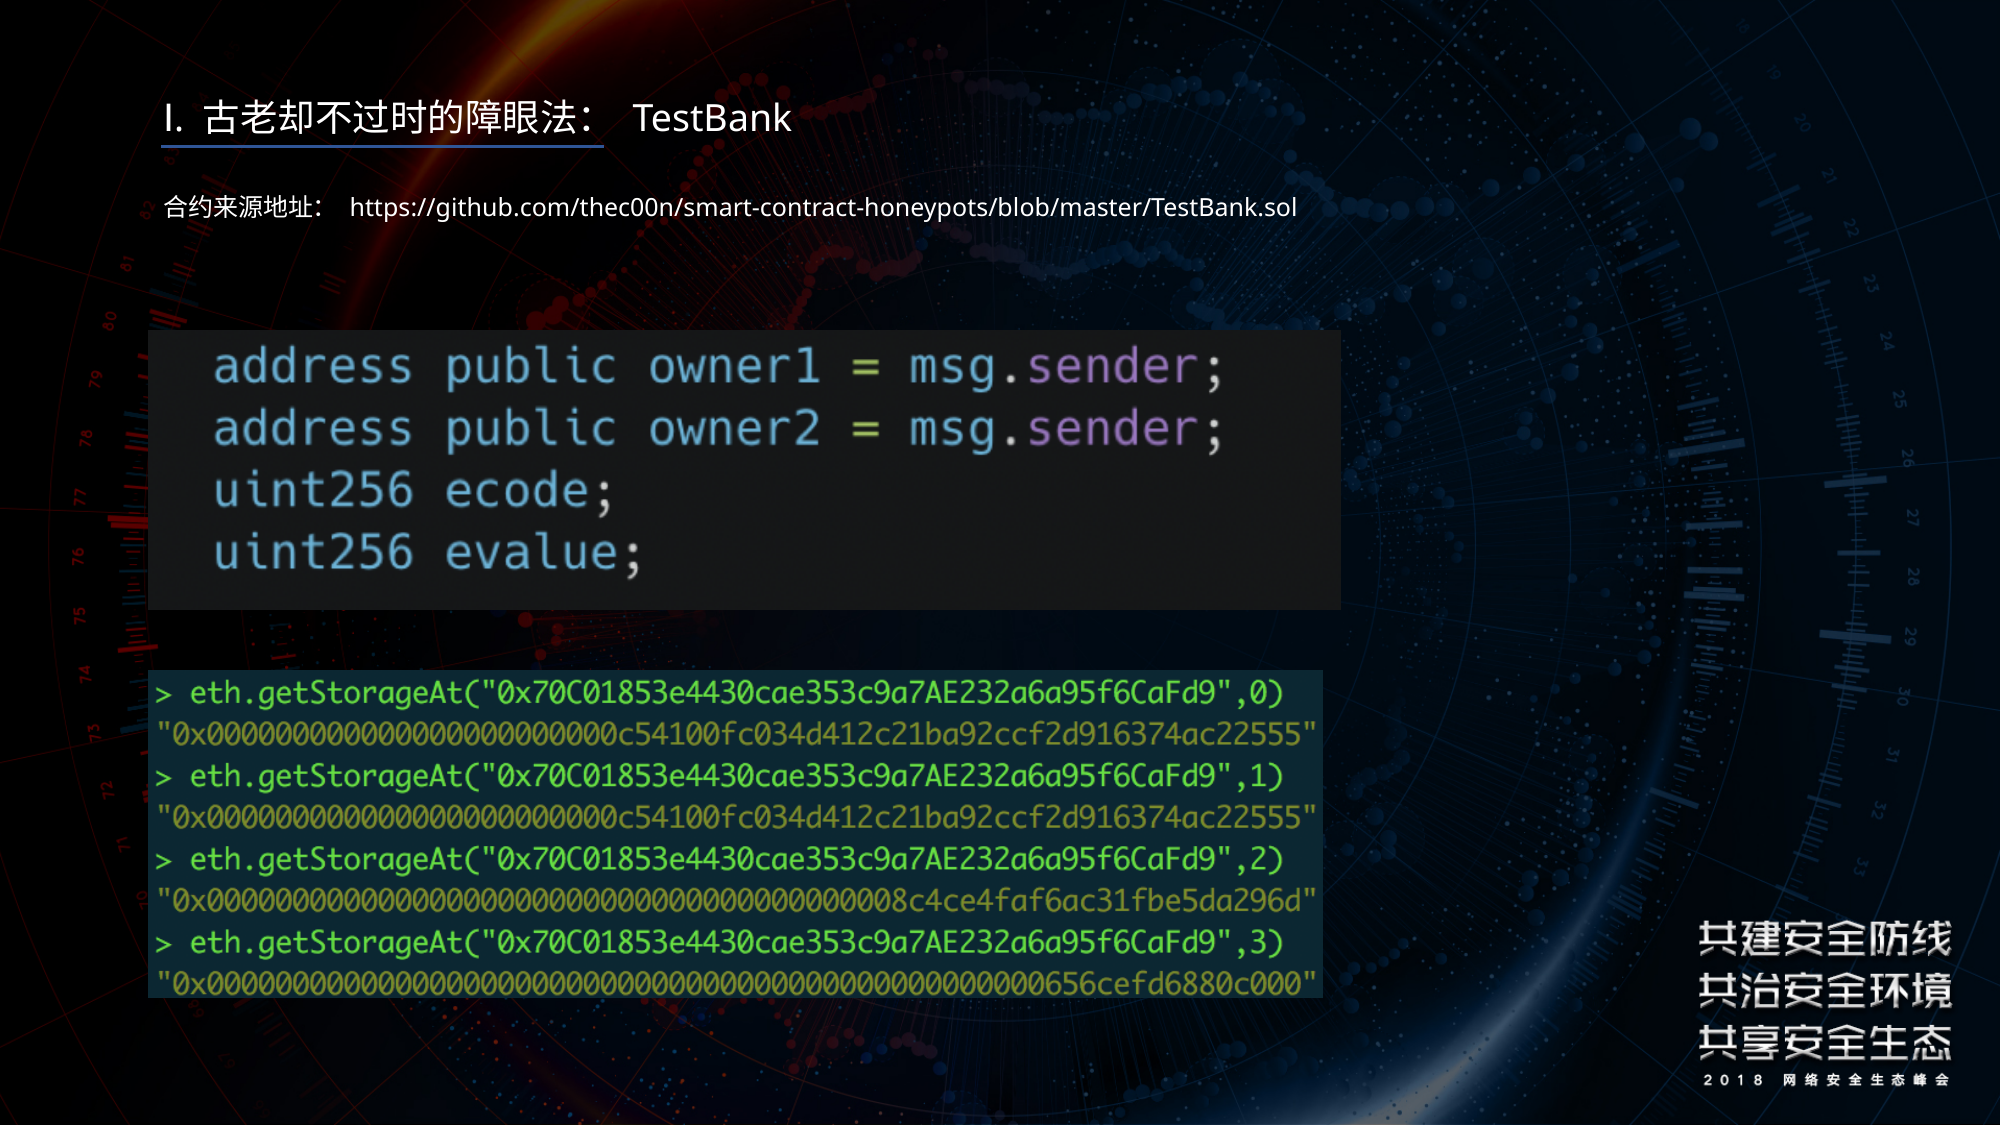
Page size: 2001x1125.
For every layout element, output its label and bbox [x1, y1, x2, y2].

text_box [148, 86, 808, 147]
picture [0, 0, 2000, 1125]
